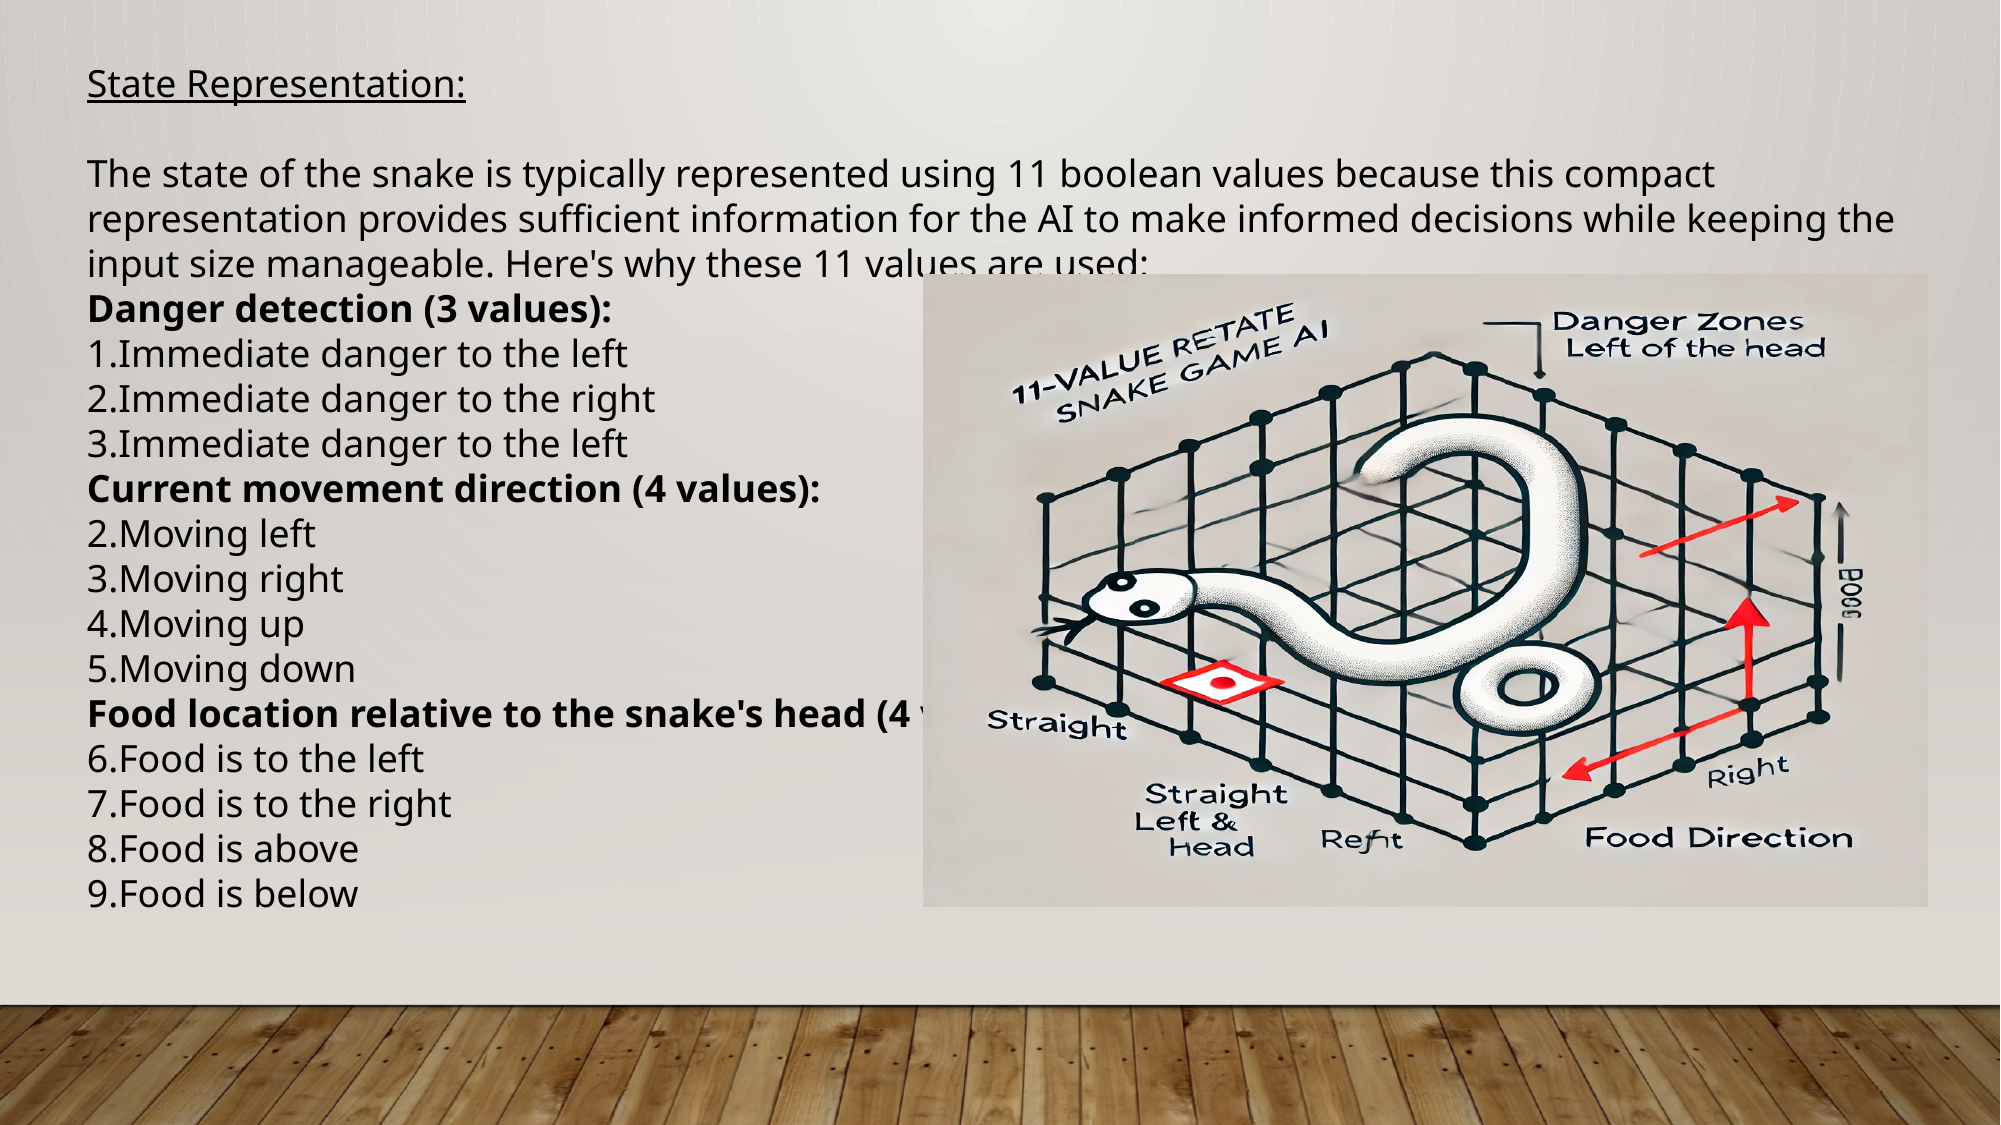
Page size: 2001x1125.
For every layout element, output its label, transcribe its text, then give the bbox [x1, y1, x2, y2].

text_box State Representation: The state of the snake is typically represented using 11 boolean values because this compact representation provides sufficient information for the AI to make informed decisions while keeping the input size manageable. Here's why these 11 values are used: Danger detection (3 values): Immediate danger to the left 2.Immediate danger to the right 3.Immediate danger to the left Current movement direction (4 values): Moving left Moving right Moving up Moving down Food location relative to the snake's head (4 values): Food is to the left Food is to the right Food is above Food is below [72, 52, 1977, 923]
picture [0, 1005, 2000, 1125]
picture [923, 274, 1929, 907]
